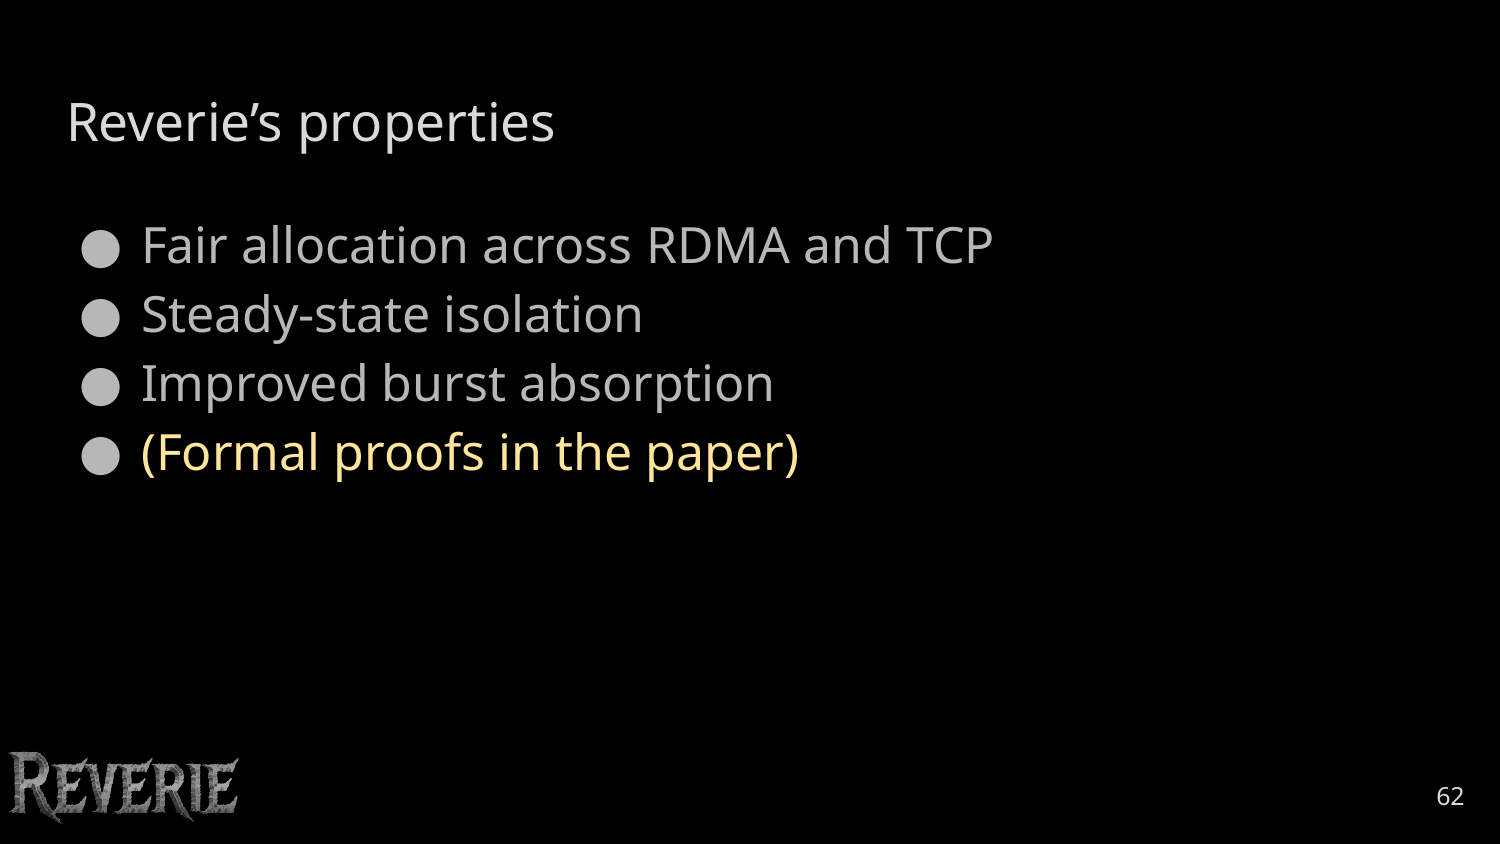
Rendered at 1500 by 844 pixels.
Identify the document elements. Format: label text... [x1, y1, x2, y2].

title Reverie’s properties [51, 72, 1449, 167]
slide_number ‹#› [1389, 764, 1480, 830]
picture [0, 725, 246, 844]
list Fair allocation across RDMA and TCP Steady-state isolation Improved burst absorption (Formal proofs in the paper) [51, 189, 1449, 750]
